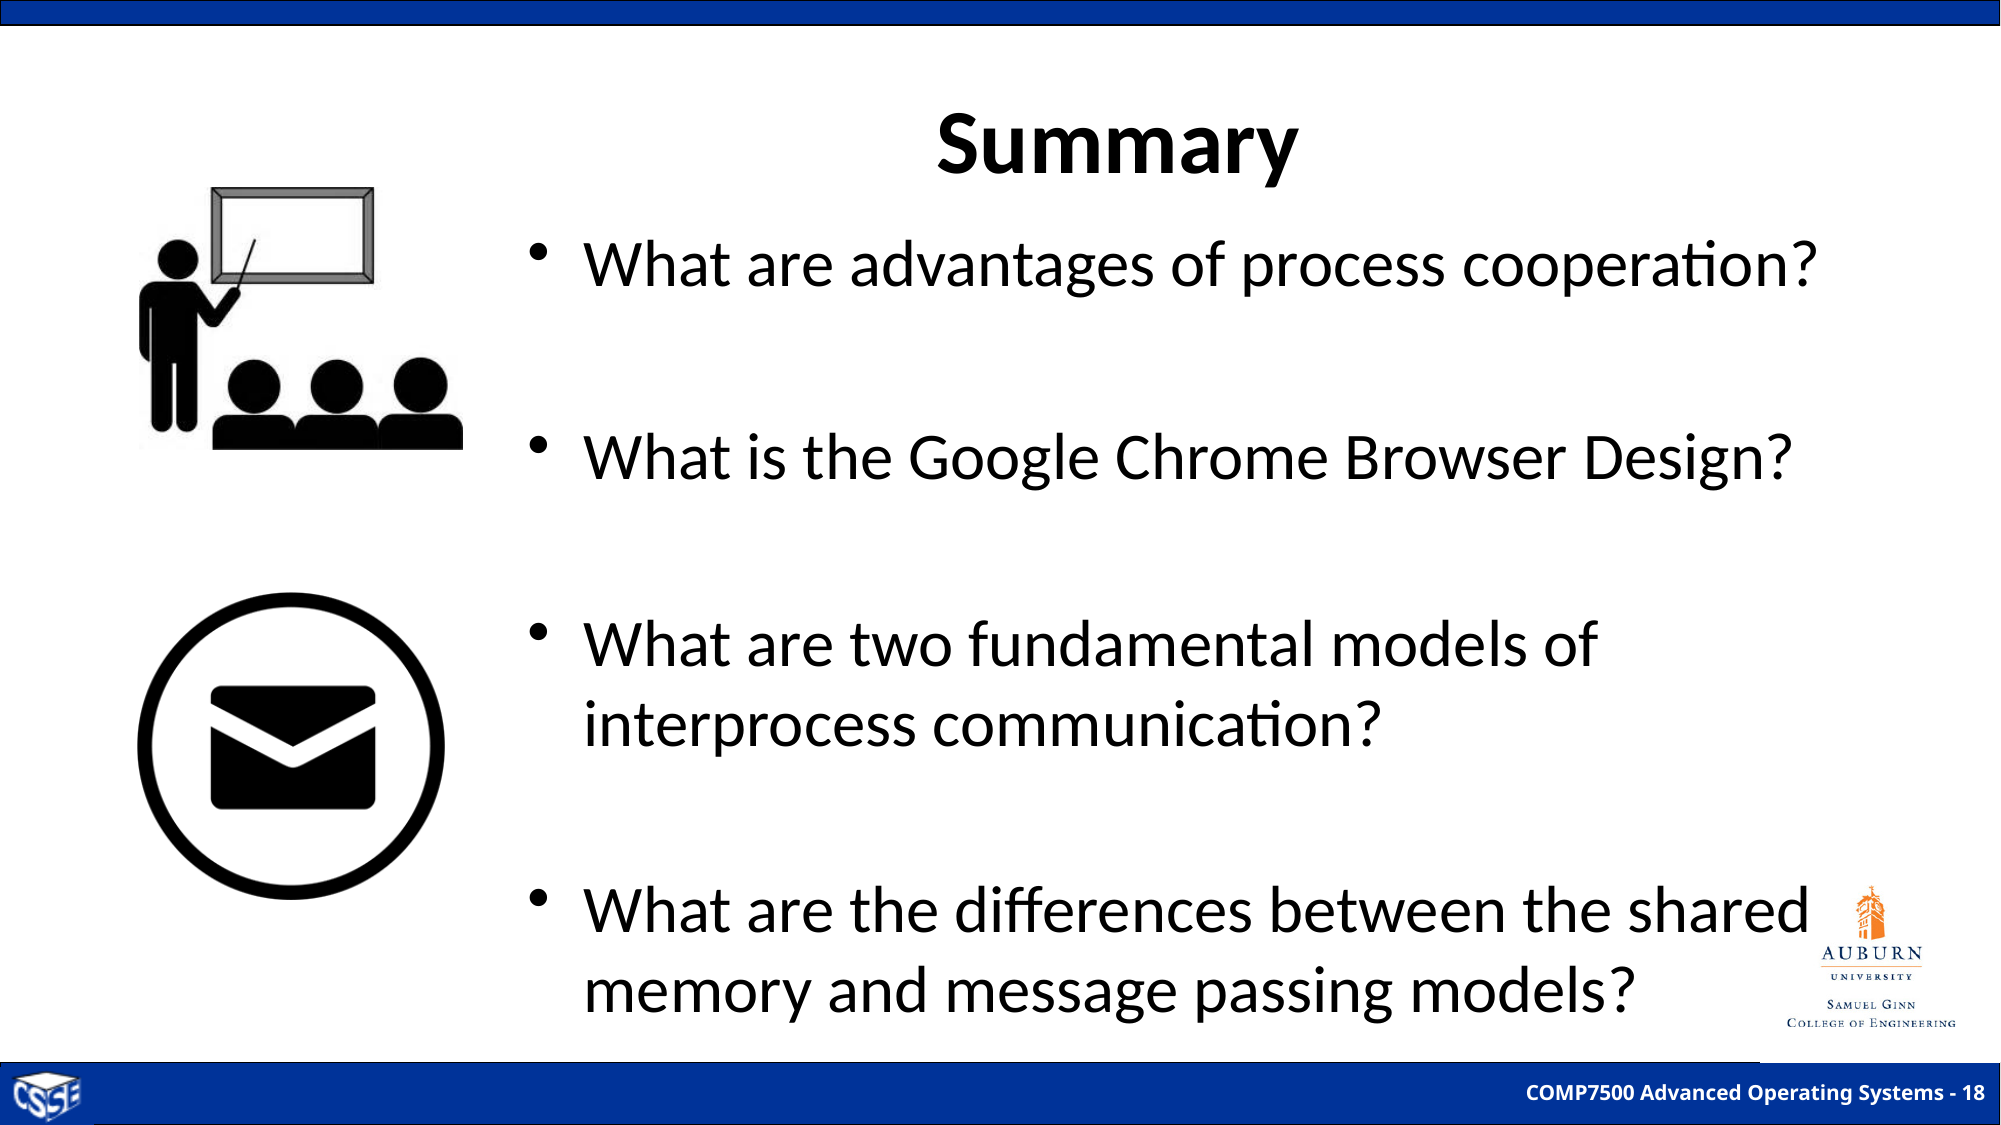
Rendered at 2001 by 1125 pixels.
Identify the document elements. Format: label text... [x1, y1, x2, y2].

picture [0, 1067, 94, 1125]
picture [139, 187, 463, 451]
title Summary [375, 68, 1863, 206]
picture [1760, 863, 2000, 1063]
list What are advantages of process cooperation? What is the Google Chrome Browser Design? What are two fundamental models of interprocess communication? What are the differences between the shared memory and message passing models? [512, 212, 1938, 1050]
picture [137, 592, 445, 901]
